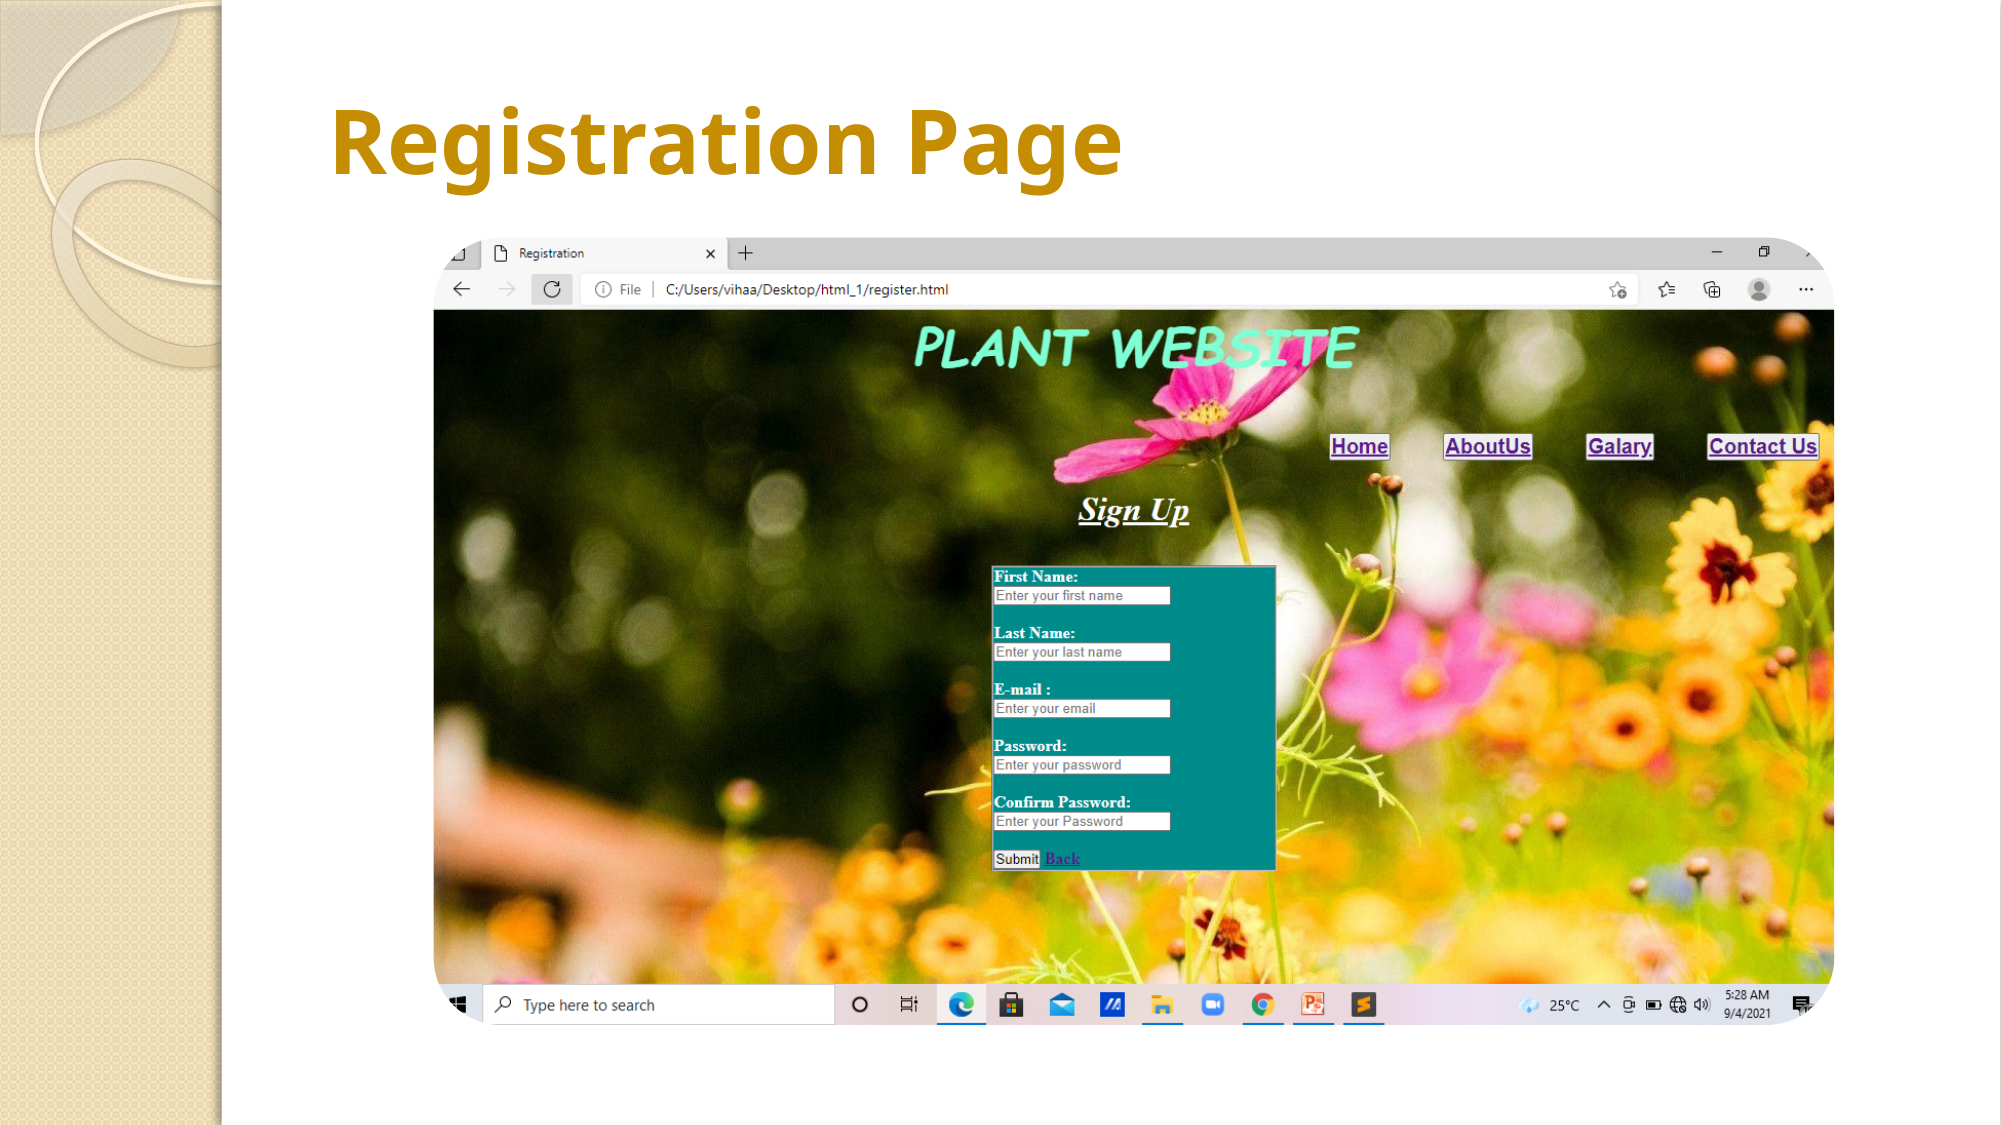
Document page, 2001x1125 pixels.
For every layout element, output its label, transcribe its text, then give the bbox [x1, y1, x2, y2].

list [433, 237, 1835, 1026]
title Registration Page [313, 45, 1954, 233]
